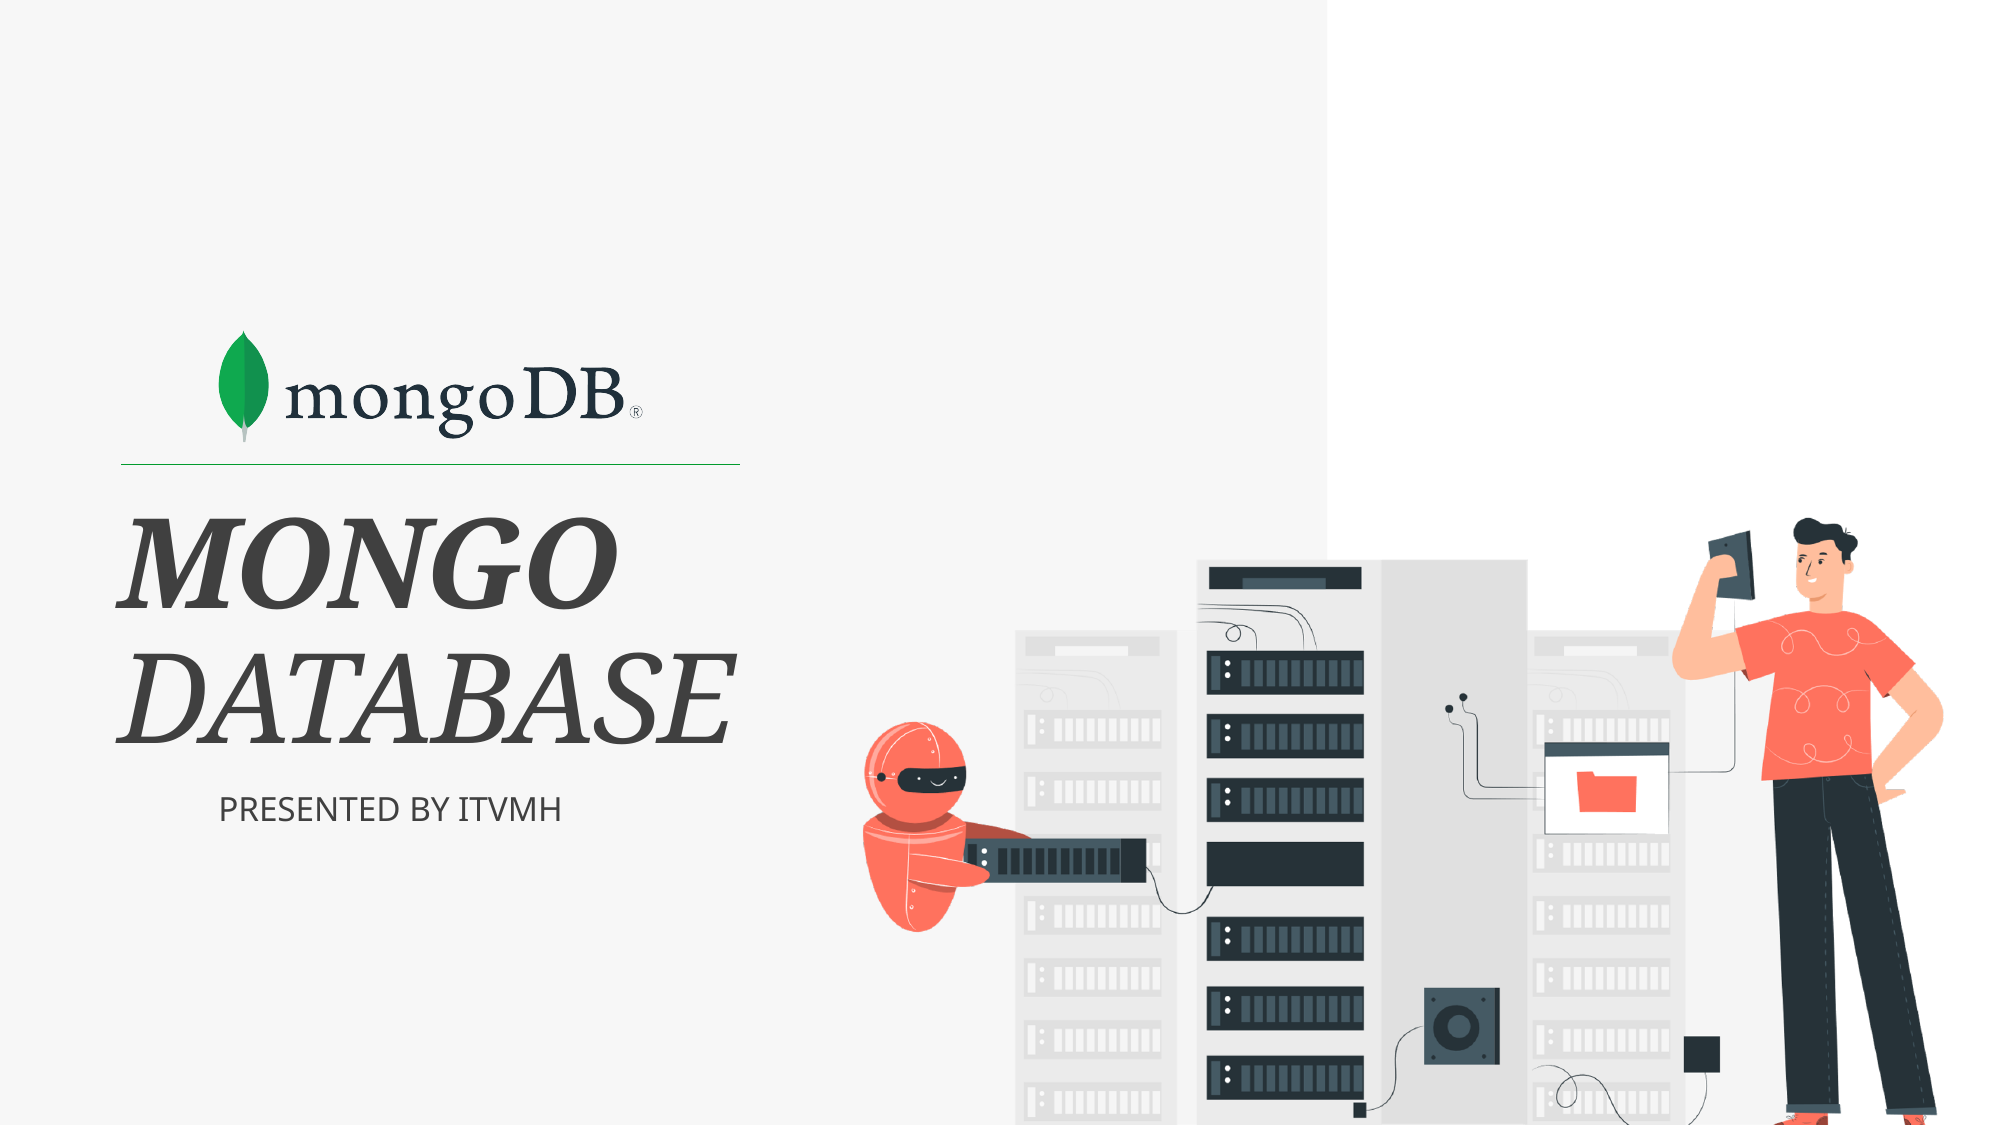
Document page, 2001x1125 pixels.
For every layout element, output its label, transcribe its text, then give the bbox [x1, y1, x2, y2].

picture [216, 328, 645, 444]
title MONGO DATABASE [0, 0, 1328, 1125]
subtitle PRESENTED BY ITVMH [121, 793, 661, 854]
picture [729, 318, 2000, 1125]
